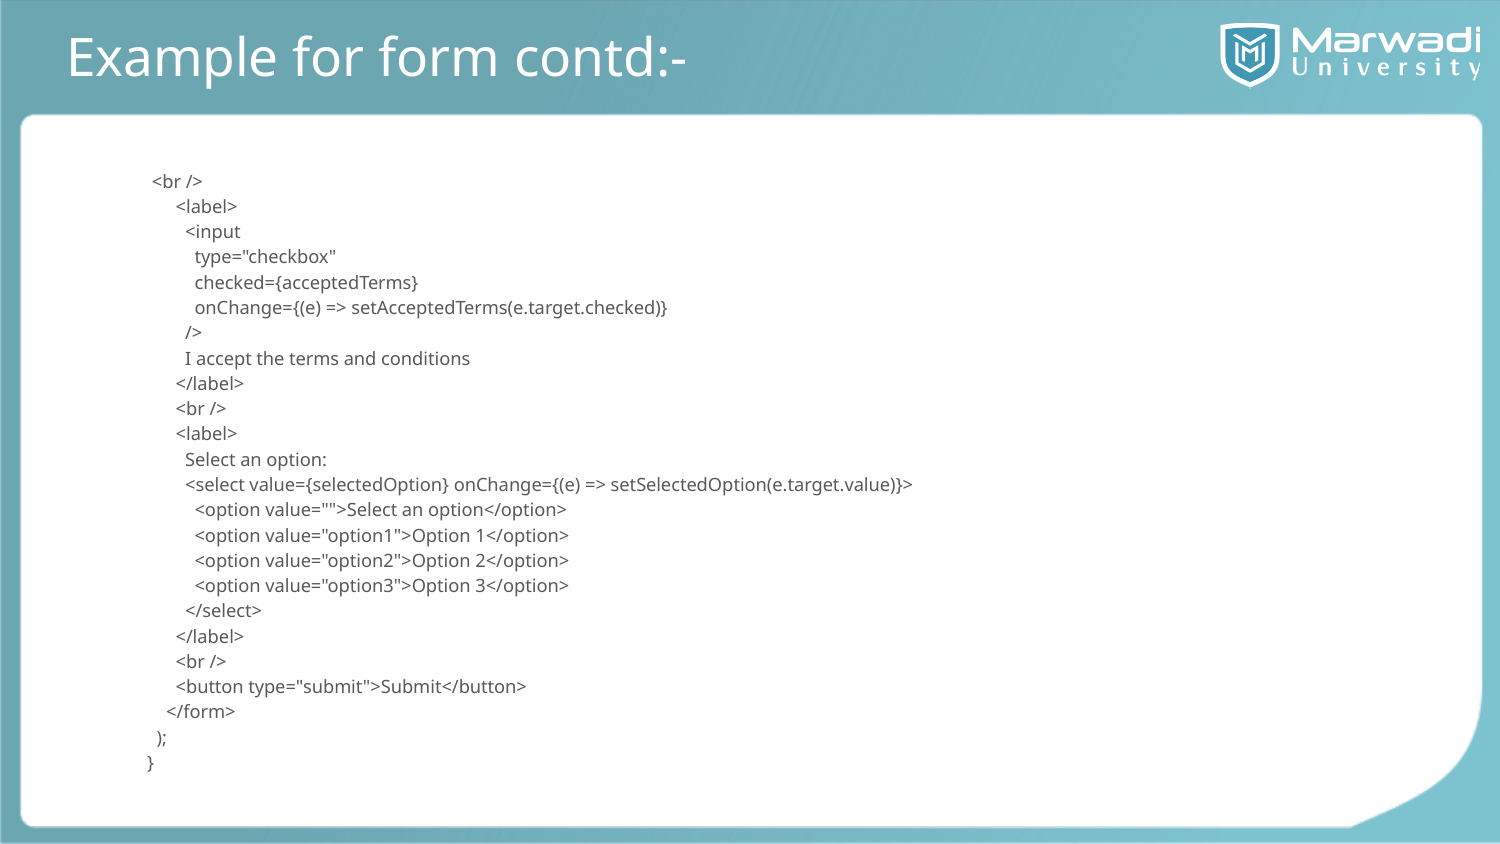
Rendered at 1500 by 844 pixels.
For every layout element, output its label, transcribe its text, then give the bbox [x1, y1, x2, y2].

list <br /> <label> <input type="checkbox" checked={acceptedTerms} onChange={(e) => setAcceptedTerms(e.target.checked)} /> I accept the terms and conditions </label> <br /> <label> Select an option: <select value={selectedOption} onChange={(e) => setSelectedOption(e.target.value)}> <option value="">Select an option</option> <option value="option1">Option 1</option> <option value="option2">Option 2</option> <option value="option3">Option 3</option> </select> </label> <br /> <button type="submit">Submit</button> </form> ); } [51, 151, 1449, 796]
title Example for form contd:- [51, 8, 1023, 103]
picture [0, 0, 1500, 844]
